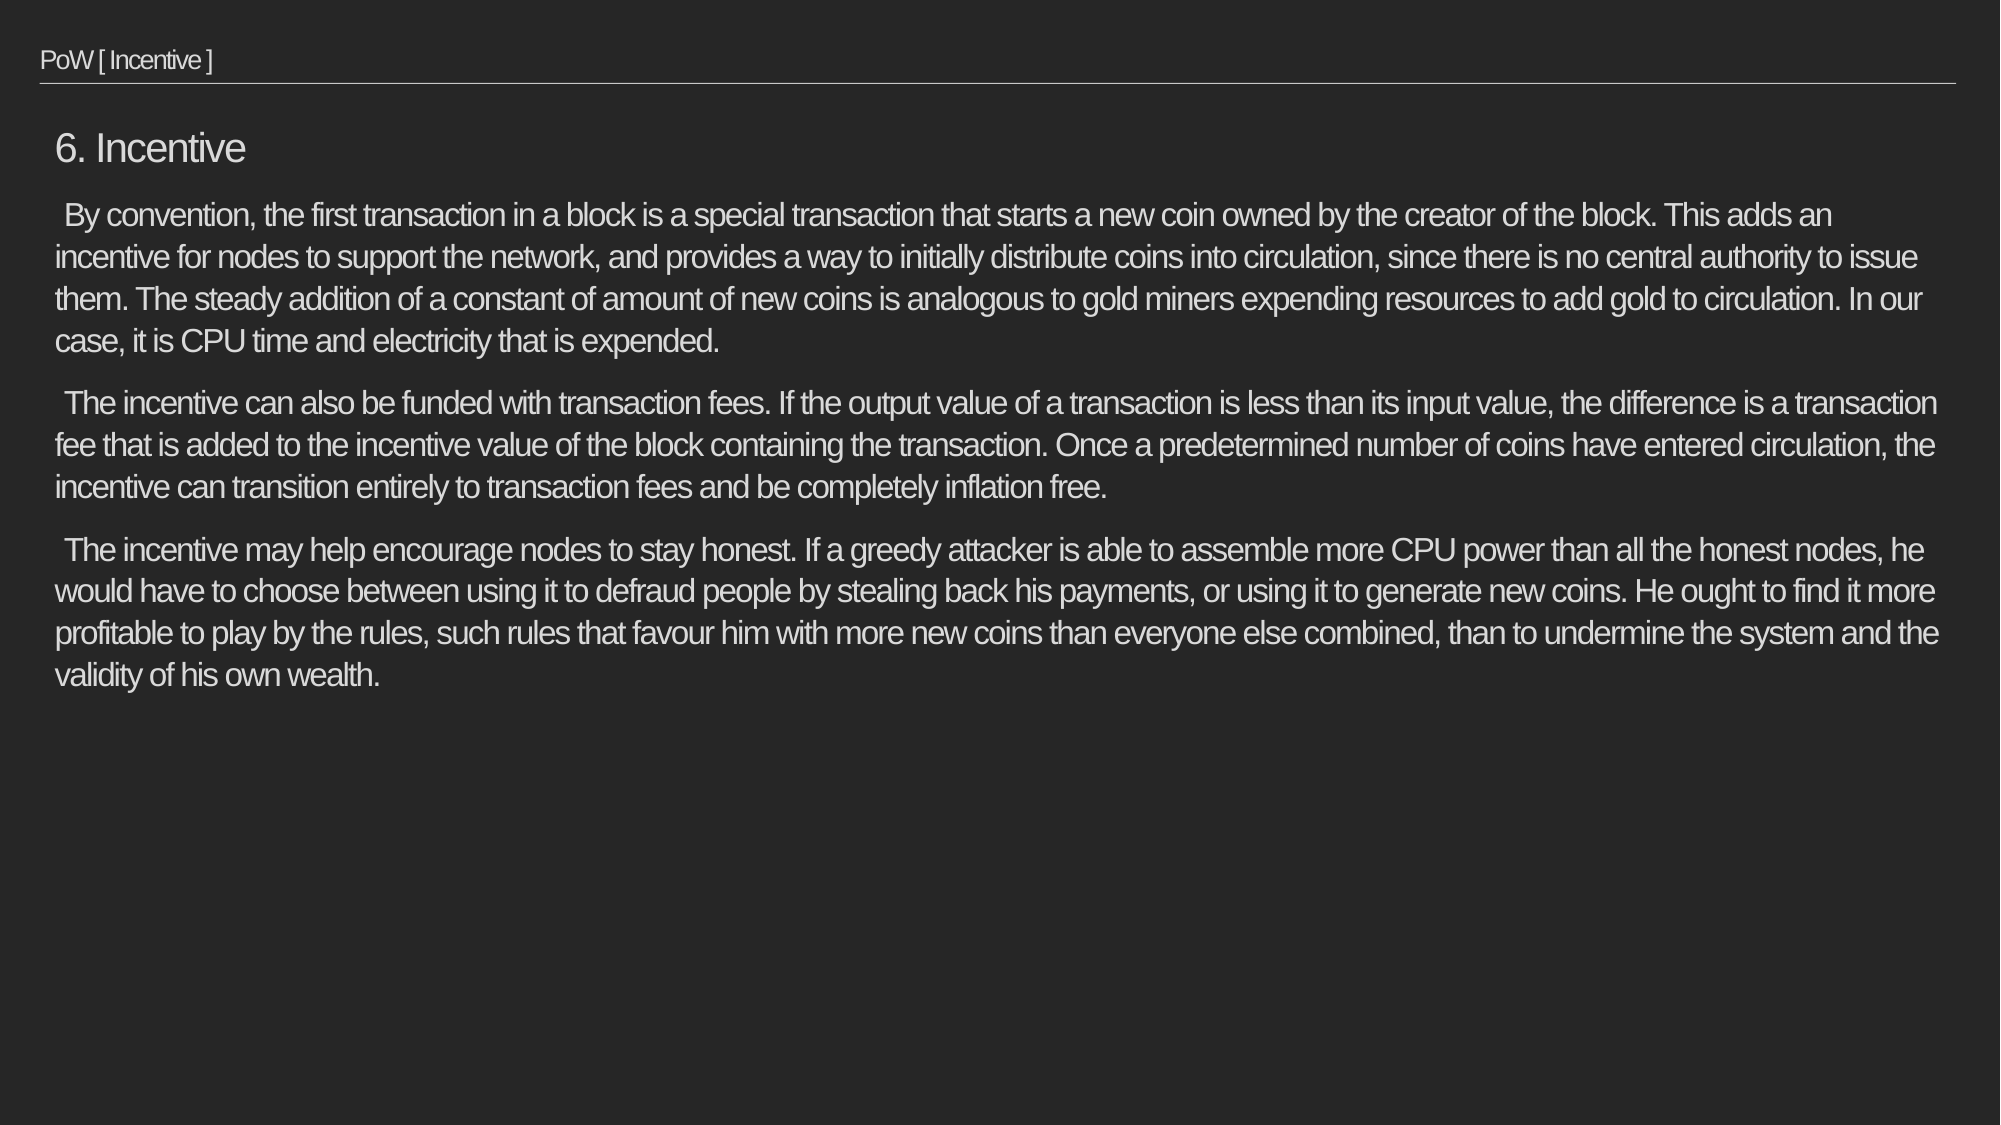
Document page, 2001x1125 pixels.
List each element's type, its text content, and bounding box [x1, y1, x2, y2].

title PoW [ Incentive ] [39, 31, 1961, 84]
list 6. Incentive By convention, the first transaction in a block is a special transaction that starts a new coin owned by the creator of the block. This adds an incentive for nodes to support the network, and provides a way to initially distribute coins into circulation, since there is no central authority to issue them. The steady addition of a constant of amount of new coins is analogous to gold miners expending resources to add gold to circulation. In our case, it is CPU time and electricity that is expended. The incentive can also be funded with transaction fees. If the output value of a transaction is less than its input value, the difference is a transaction fee that is added to the incentive value of the block containing the transaction. Once a predetermined number of coins have entered circulation, the incentive can transition entirely to transaction fees and be completely inflation free. The incentive may help encourage nodes to stay honest. If a greedy attacker is able to assemble more CPU power than all the honest nodes, he would have to choose between using it to defraud people by stealing back his payments, or using it to generate new coins. He ought to find it more profitable to play by the rules, such rules that favour him with more new coins than everyone else combined, than to undermine the system and the validity of his own wealth. [39, 110, 1957, 1100]
